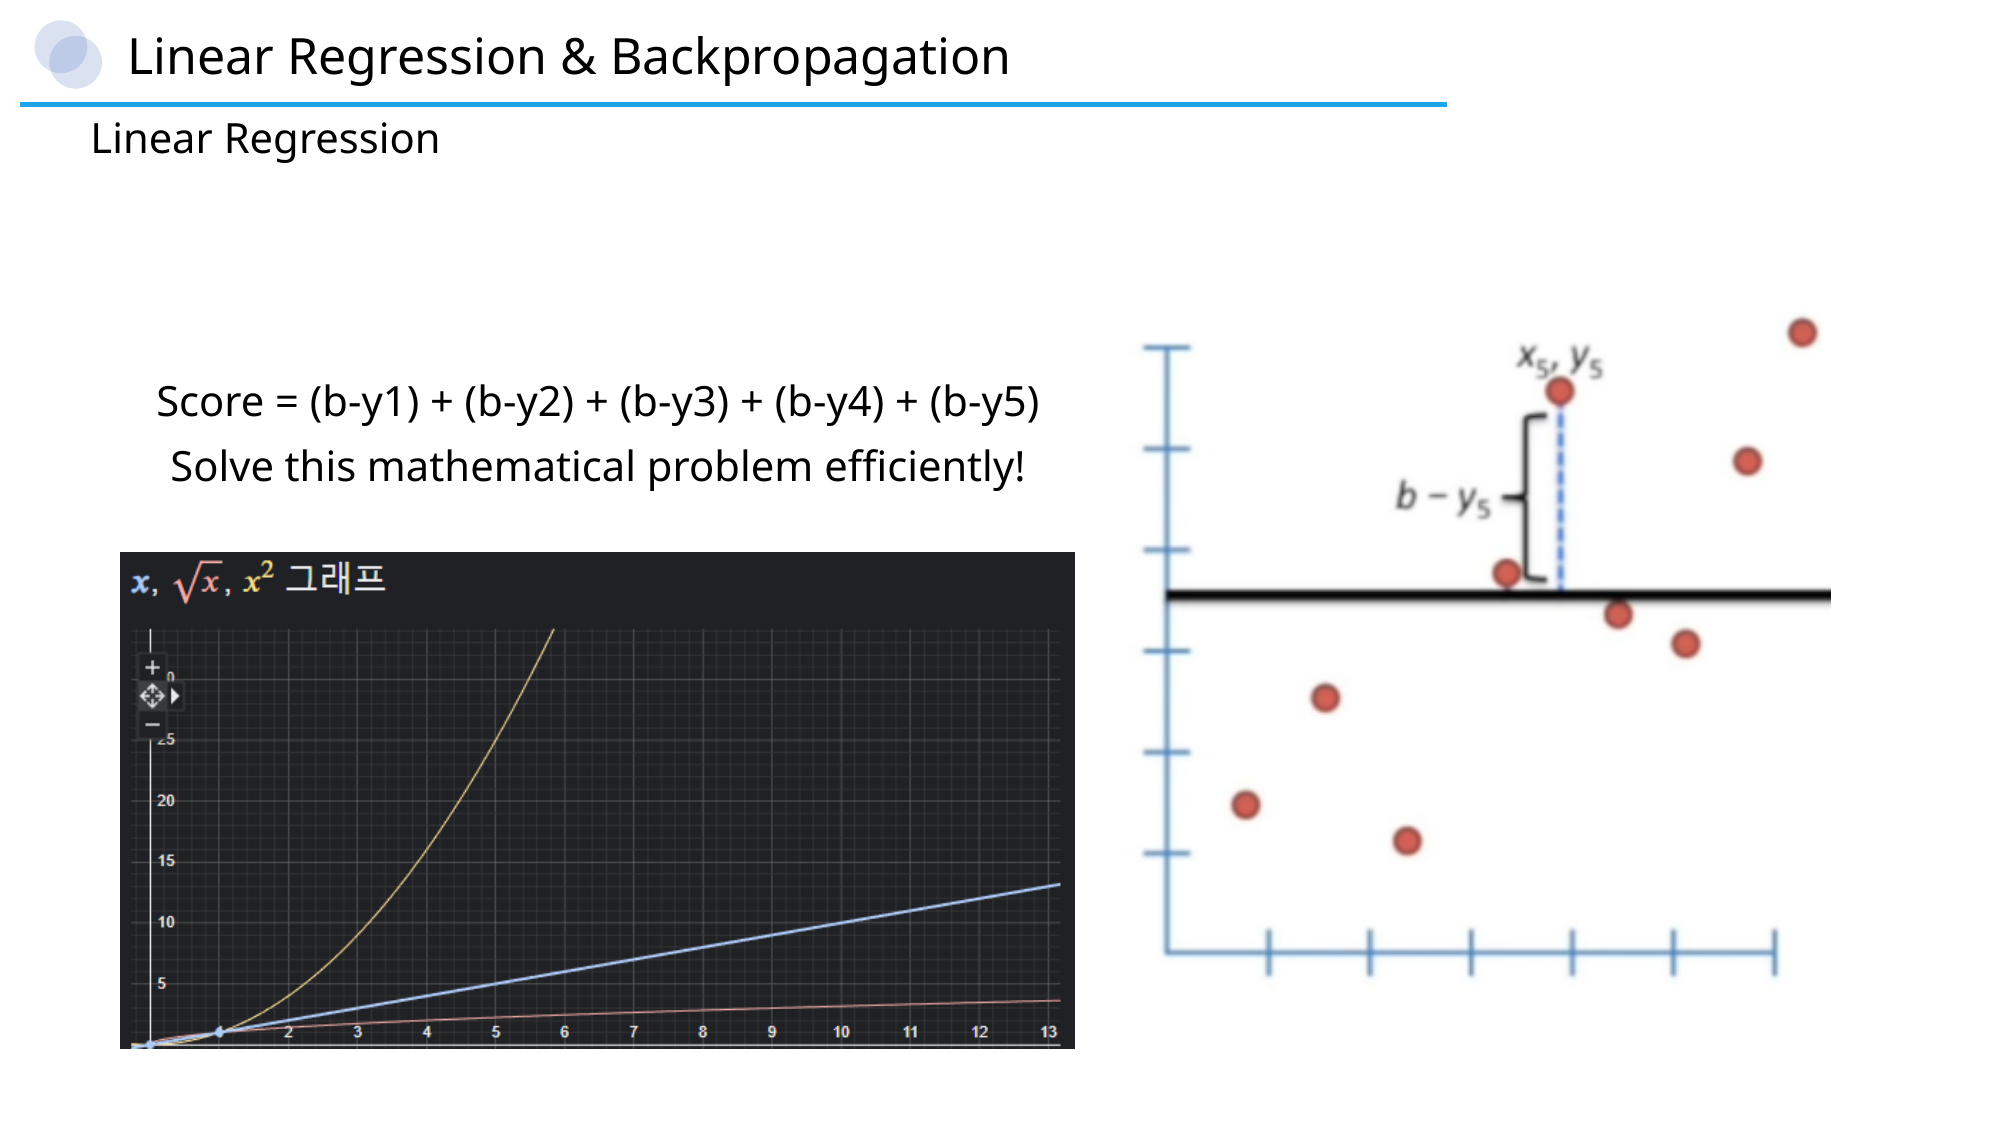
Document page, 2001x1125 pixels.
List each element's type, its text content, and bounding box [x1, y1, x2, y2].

text_box [33, 19, 87, 72]
text_box Score = (b-y1) + (b-y2) + (b-y3) + (b-y4) + (b-y5) [103, 367, 1093, 432]
text_box Solve this mathematical problem efficiently! [104, 432, 1091, 498]
text_box Linear Regression [75, 105, 756, 170]
text_box [48, 34, 104, 90]
picture [1127, 273, 1831, 1021]
picture [120, 552, 1075, 1049]
text_box Linear Regression & Backpropagation [112, 17, 1346, 92]
